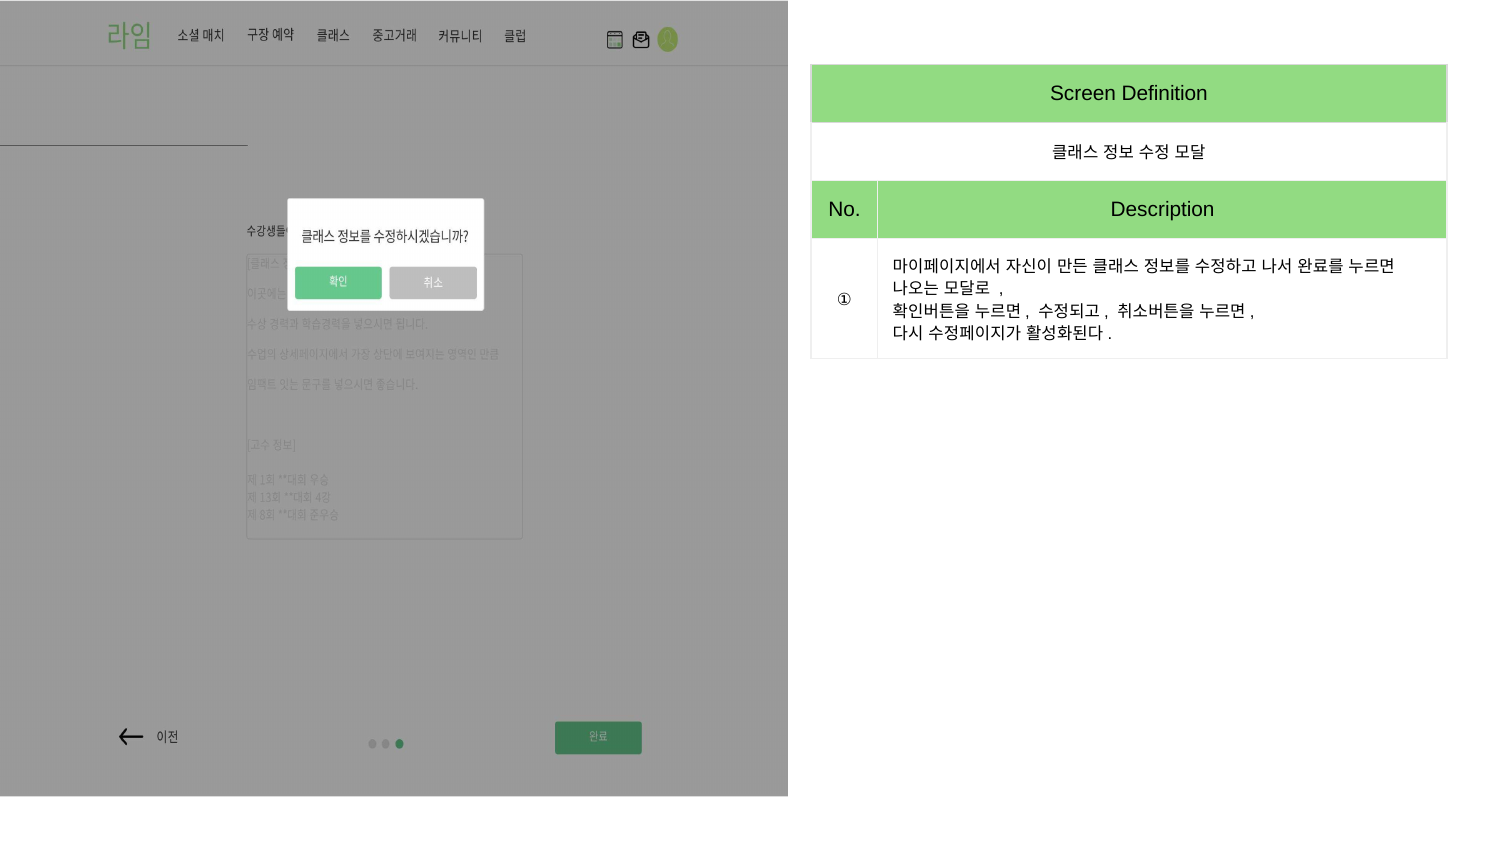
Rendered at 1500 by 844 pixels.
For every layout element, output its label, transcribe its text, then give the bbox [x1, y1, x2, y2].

picture [0, 0, 788, 797]
table_cell ① [812, 239, 877, 358]
table_cell No. [812, 181, 877, 238]
table_cell Description [878, 181, 1446, 238]
table_header Screen Definition [812, 65, 1446, 122]
table_cell 마이페이지에서 자신이 만든 클래스 정보를 수정하고 나서 완료를 누르면 나오는 모달로 , 확인버튼을 누르면, 수정되고, 취소버튼을 누르면, 다시 수정페이지가 활성화된다. [878, 239, 1446, 358]
table_cell 클래스 정보 수정 모달 [812, 123, 1446, 180]
